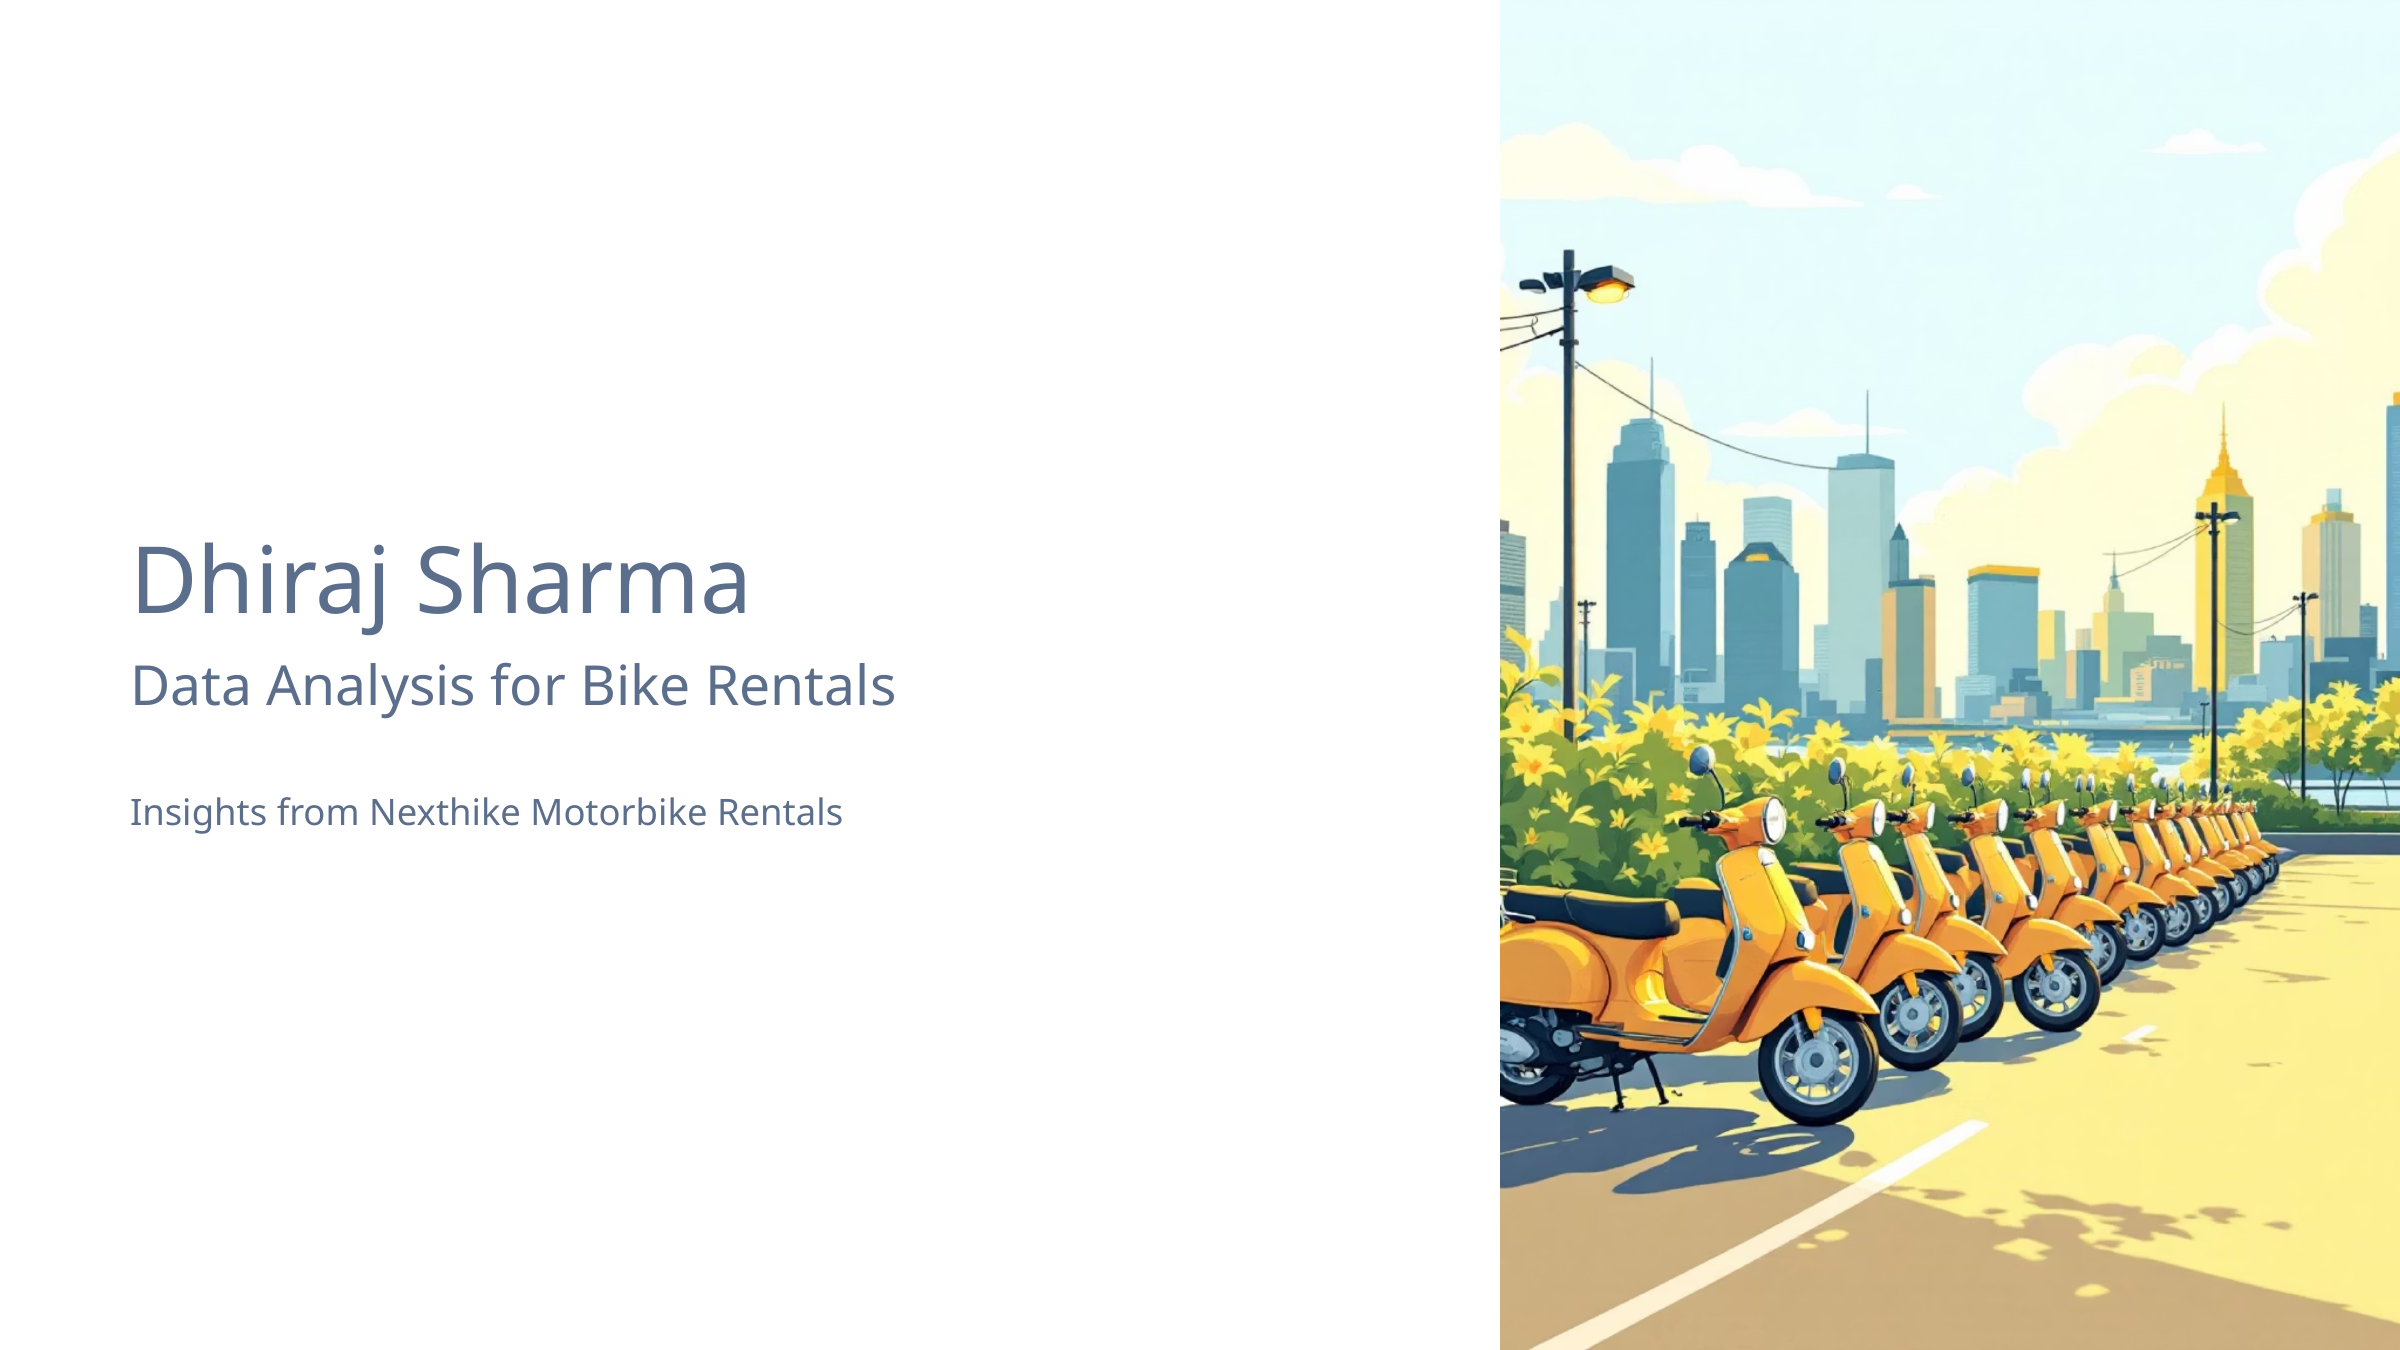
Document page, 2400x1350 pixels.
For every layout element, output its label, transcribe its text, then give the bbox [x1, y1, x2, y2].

text_box Data Analysis for Bike Rentals [130, 648, 961, 718]
text_box Insights from Nexthike Motorbike Rentals [130, 773, 1370, 834]
picture [1499, 0, 2400, 1350]
text_box Dhiraj Sharma [130, 516, 1061, 634]
